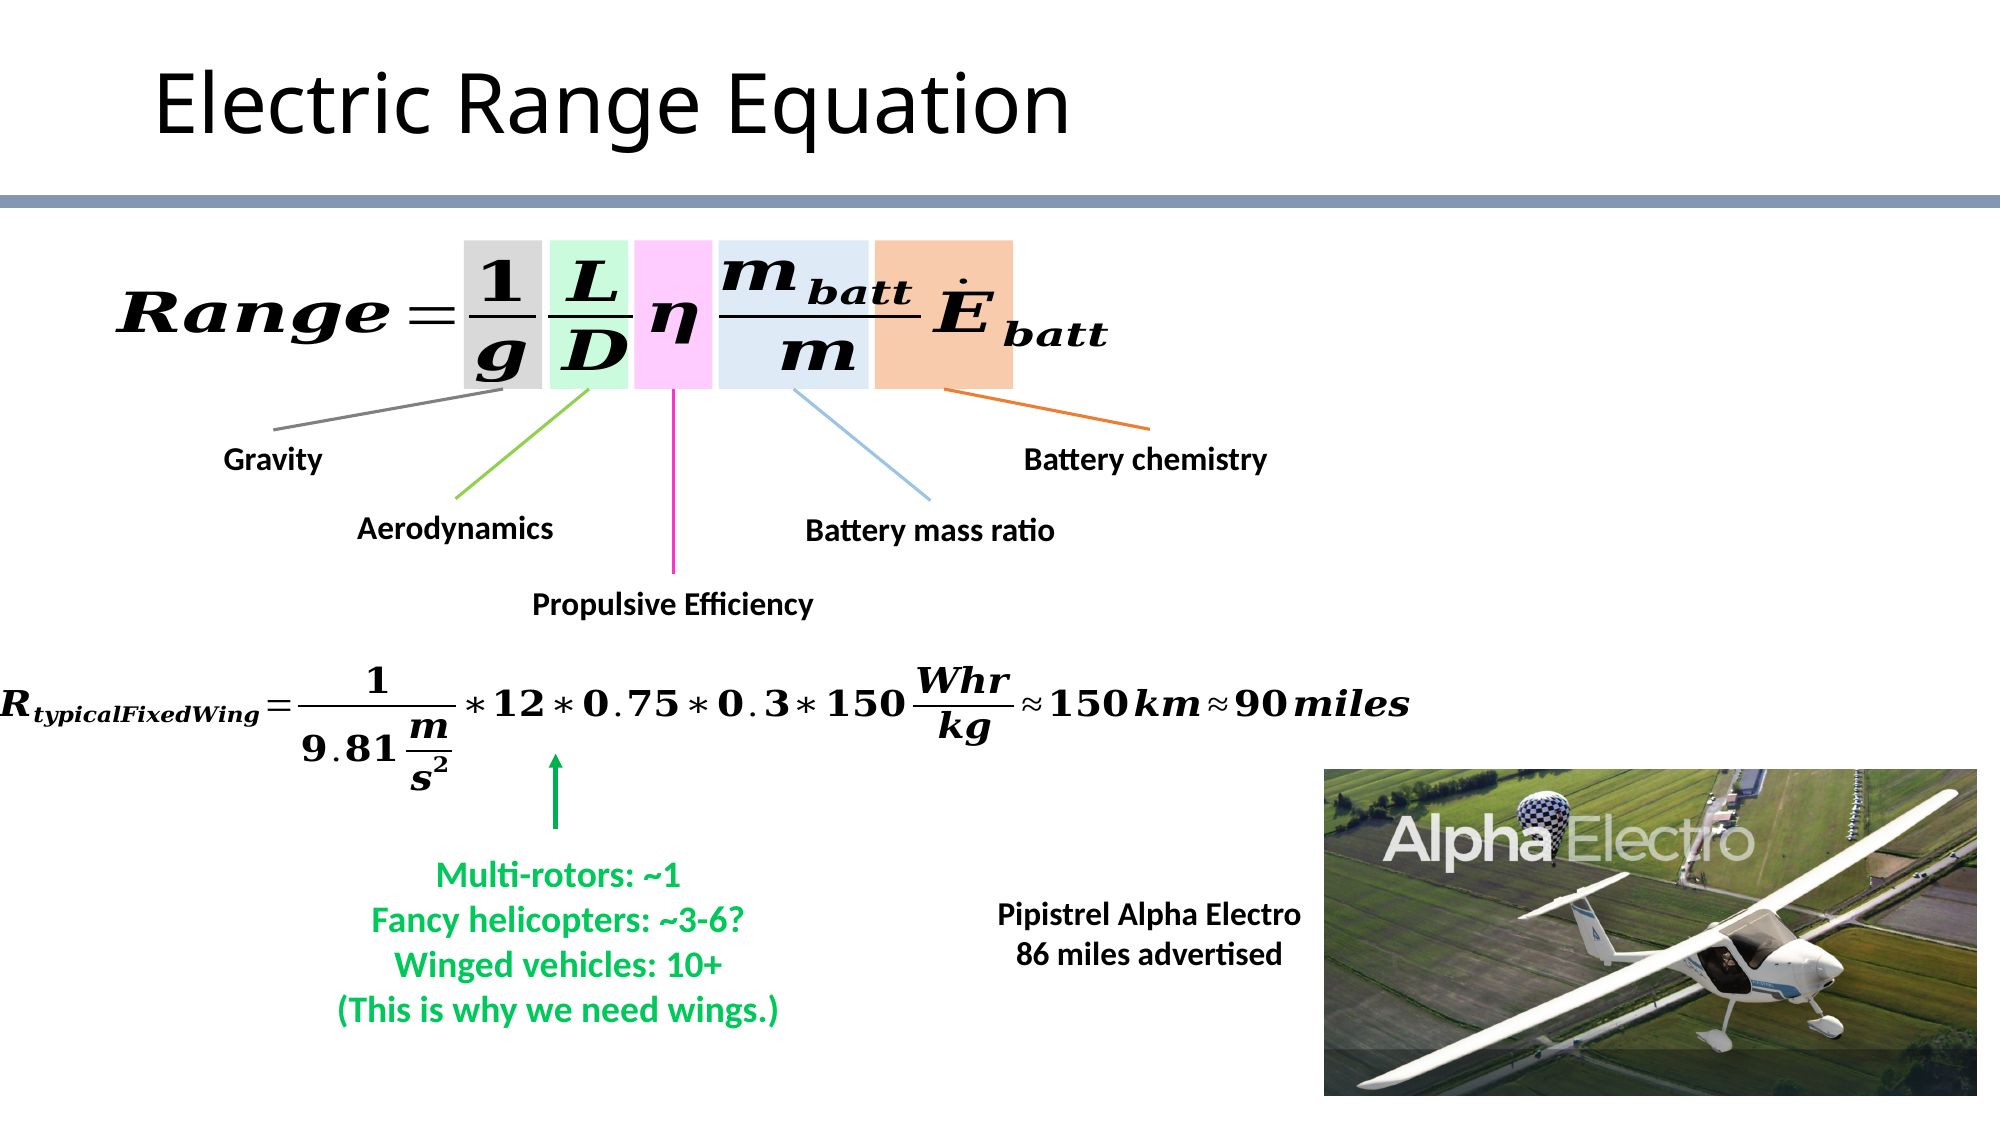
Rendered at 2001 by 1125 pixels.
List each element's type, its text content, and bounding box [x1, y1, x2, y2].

text_box Gravity [208, 429, 338, 485]
text_box Pipistrel Alpha Electro 86 miles advertised [982, 884, 1318, 980]
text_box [455, 388, 589, 499]
text_box [634, 240, 713, 389]
text_box Battery mass ratio [790, 500, 1071, 556]
text_box Multi-rotors: ~1 Fancy helicopters: ~3-6? Winged vehicles: 10+ (This is why we need wings.) [273, 842, 844, 1038]
title Electric Range Equation [137, 29, 1863, 185]
text_box Aerodynamics [342, 498, 569, 554]
text_box Propulsive Efficiency [517, 574, 830, 630]
text_box [718, 240, 869, 389]
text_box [273, 388, 455, 430]
text_box [549, 240, 628, 315]
text_box [874, 240, 1014, 389]
text_box [549, 318, 628, 389]
text_box [463, 240, 543, 388]
text_box Battery chemistry [1009, 429, 1291, 484]
picture [1324, 768, 1977, 1096]
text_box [944, 388, 1150, 430]
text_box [793, 388, 931, 501]
